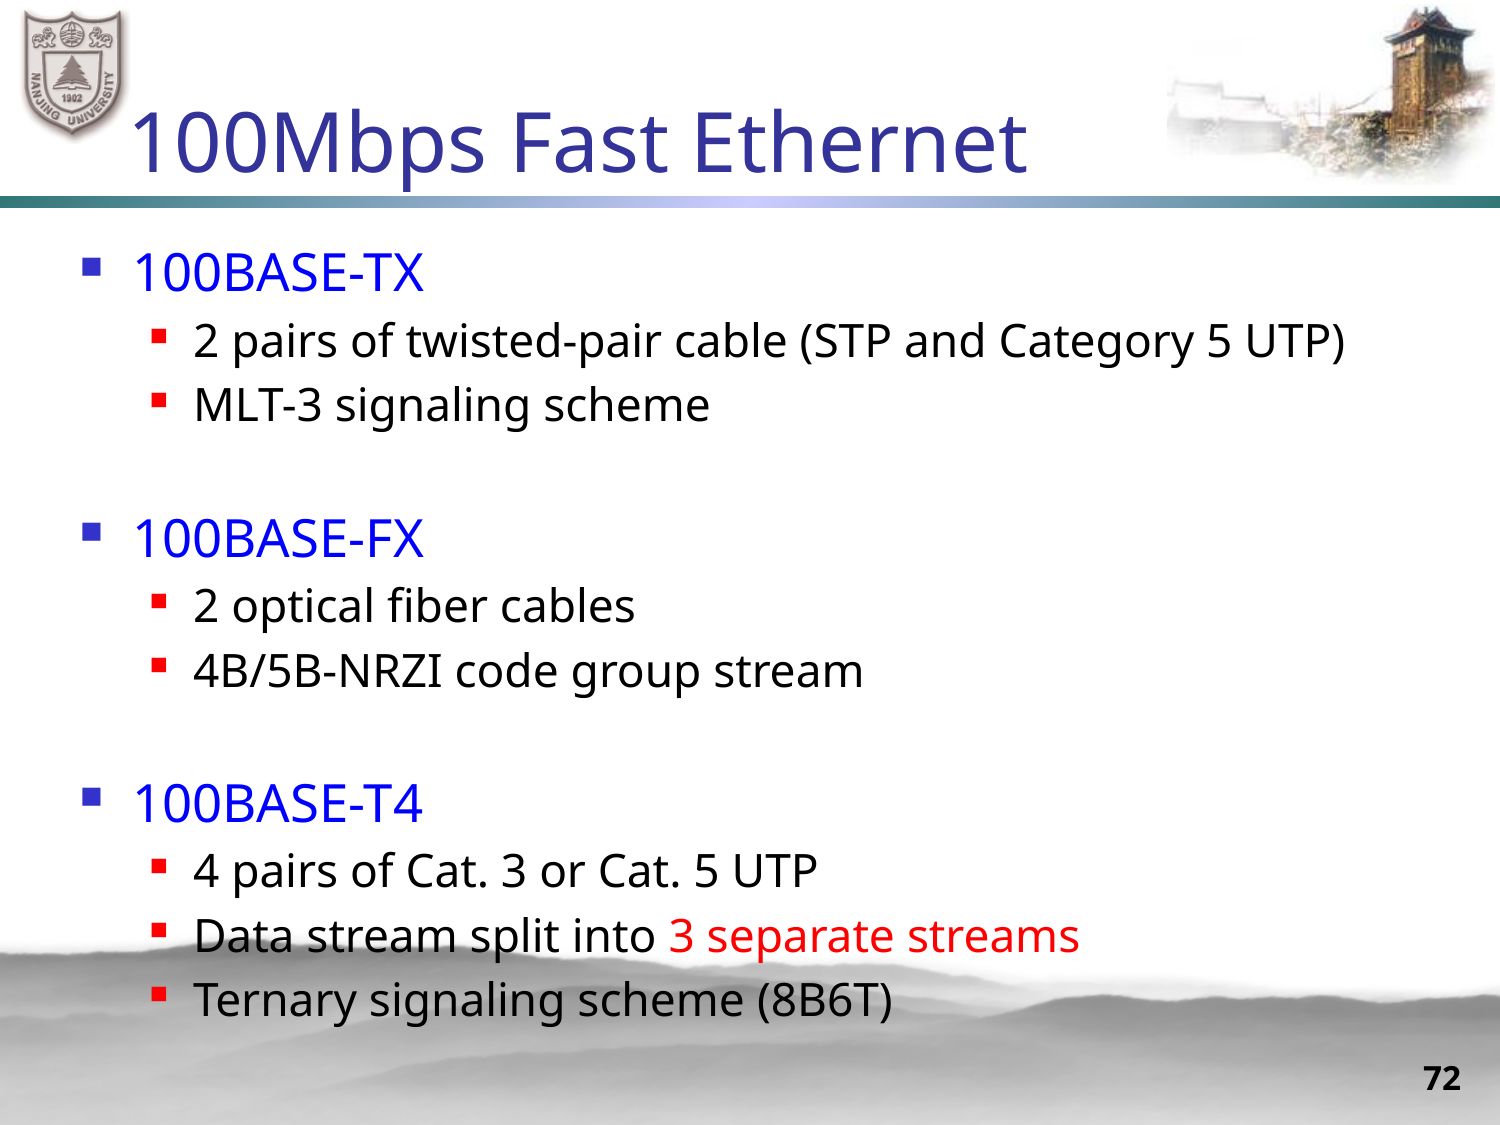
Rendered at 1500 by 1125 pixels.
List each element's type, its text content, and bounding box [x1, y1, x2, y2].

slide_number 72 [1163, 1034, 1477, 1111]
list 100BASE-TX 2 pairs of twisted-pair cable (STP and Category 5 UTP) MLT-3 signaling scheme 100BASE-FX 2 optical fiber cables 4B/5B-NRZI code group stream 100BASE-T4 4 pairs of Cat. 3 or Cat. 5 UTP Data stream split into 3 separate streams Ternary signaling scheme (8B6T) [64, 231, 1471, 1036]
picture [0, 928, 1500, 1125]
title 100Mbps Fast Ethernet [111, 54, 1500, 197]
picture [0, 0, 144, 144]
picture [1167, 4, 1495, 54]
